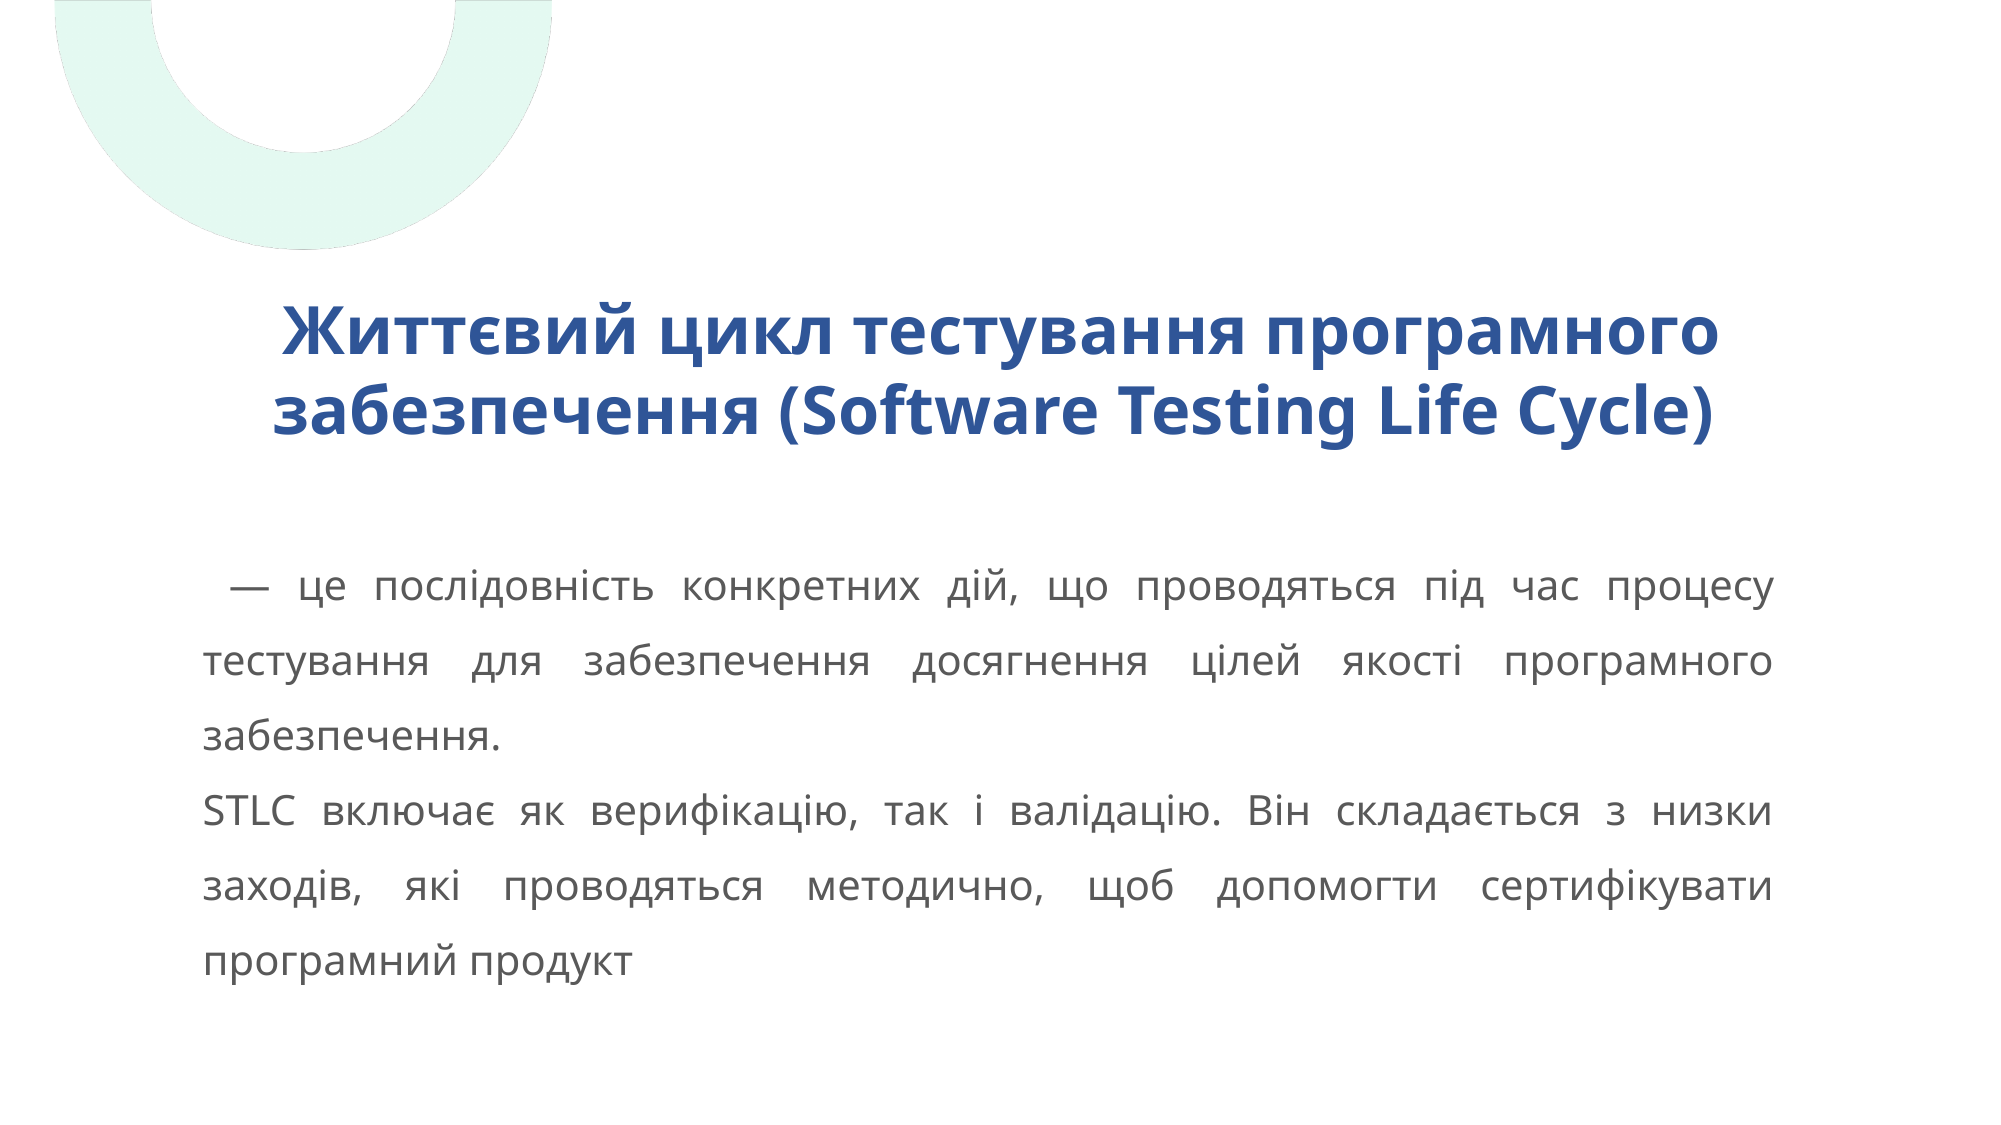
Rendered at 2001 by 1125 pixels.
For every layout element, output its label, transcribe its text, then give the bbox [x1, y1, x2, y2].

picture [55, 0, 551, 374]
text_box Життєвий цикл тестування програмного забезпечення (Software Testing Life Cycle) [54, 280, 1951, 488]
text_box — це послідовність конкретних дій, що проводяться під час процесу тестування для забезпечення досягнення цілей якості програмного забезпечення. STLC включає як верифікацію, так і валідацію. Він складається з низки заходів, які проводяться методично, щоб допомогти сертифікувати програмний продукт [187, 518, 1790, 1106]
